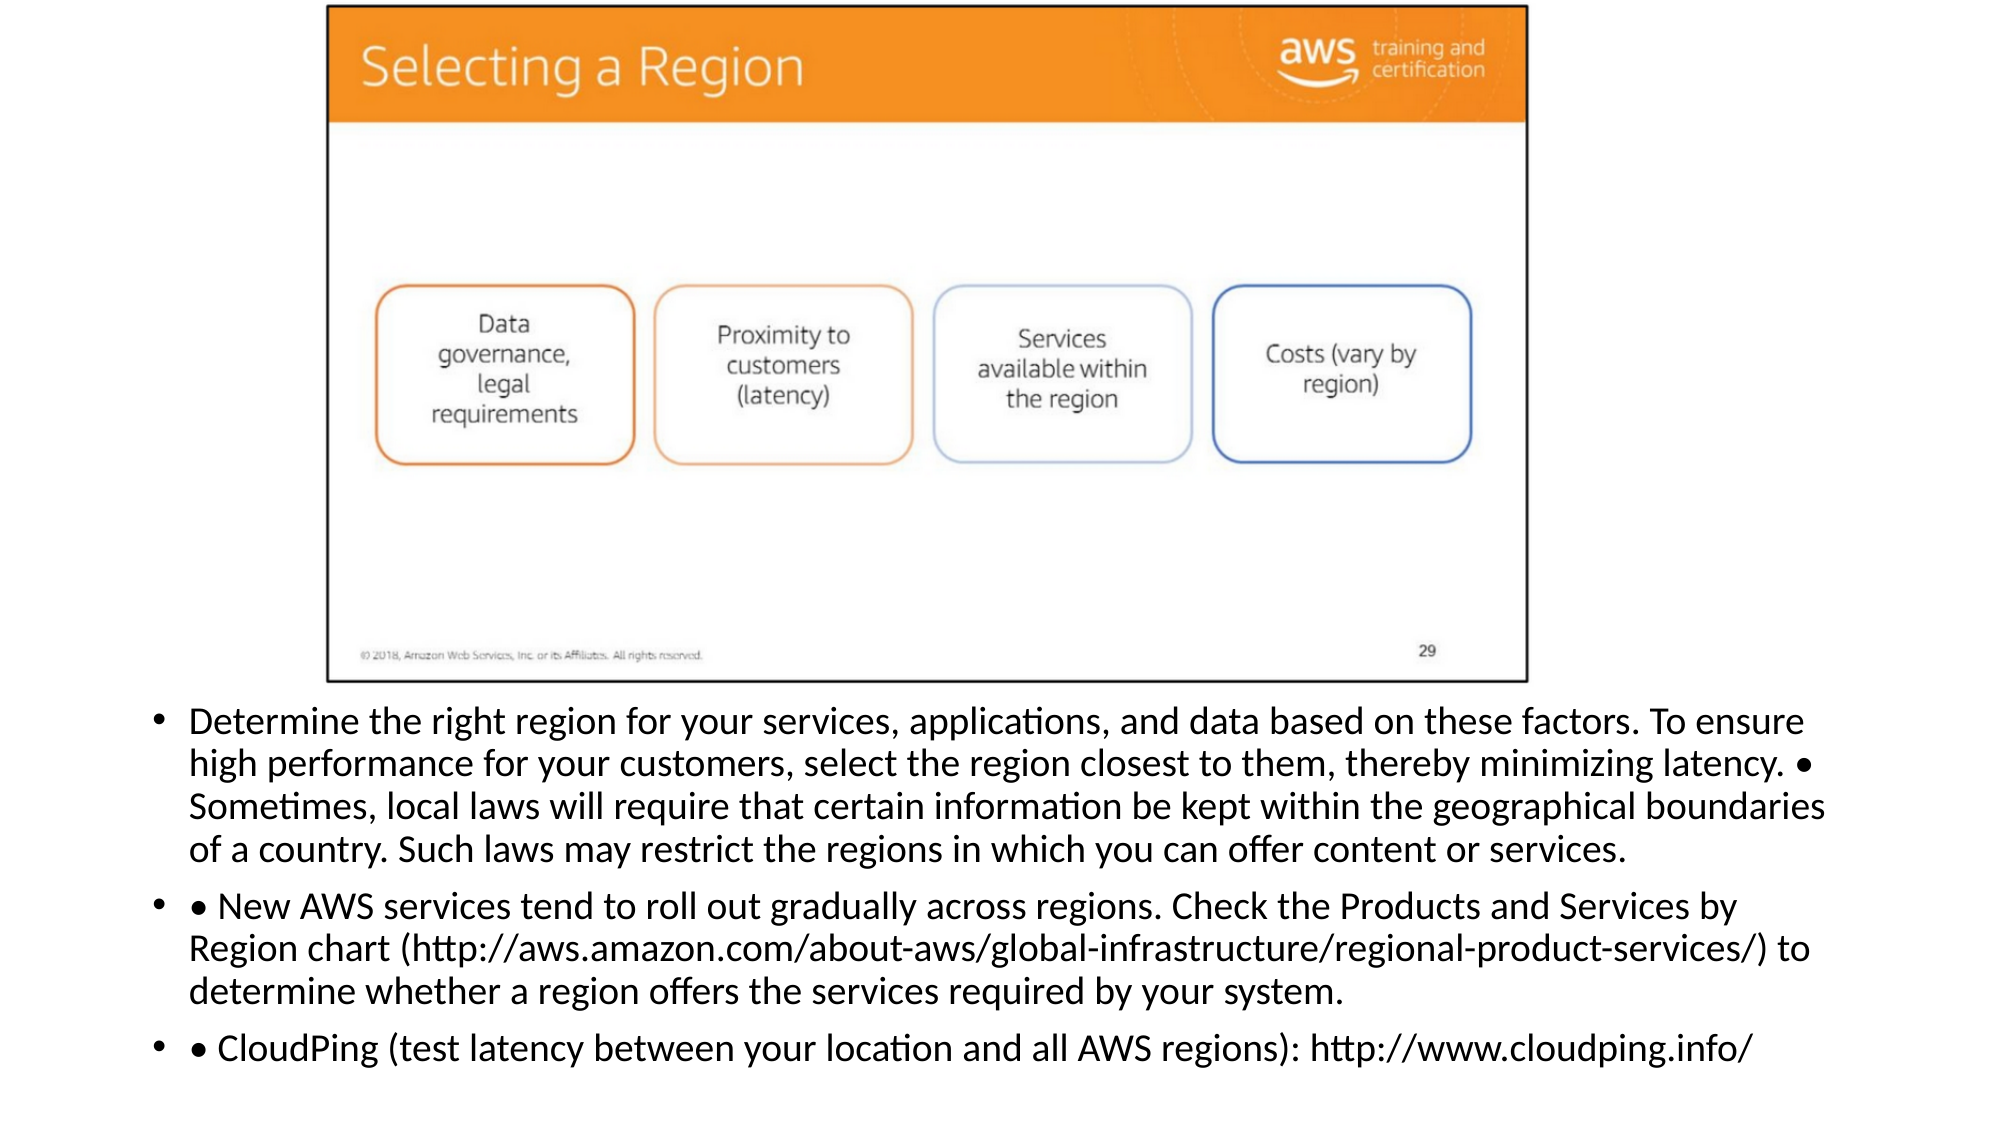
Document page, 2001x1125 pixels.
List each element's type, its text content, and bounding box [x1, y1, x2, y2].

list Determine the right region for your services, applications, and data based on these factors. To ensure high performance for your customers, select the region closest to them, thereby minimizing latency. • Sometimes, local laws will require that certain information be kept within the geographical boundaries of a country. Such laws may restrict the regions in which you can offer content or services. • New AWS services tend to roll out gradually across regions. Check the Products and Services by Region chart (http://aws.amazon.com/about-aws/global-infrastructure/regional-product-services/) to determine whether a region offers the services required by your system. • CloudPing (test latency between your location and all AWS regions): http://www.cloudping.info/ [137, 692, 1863, 1125]
picture [322, 0, 1536, 687]
